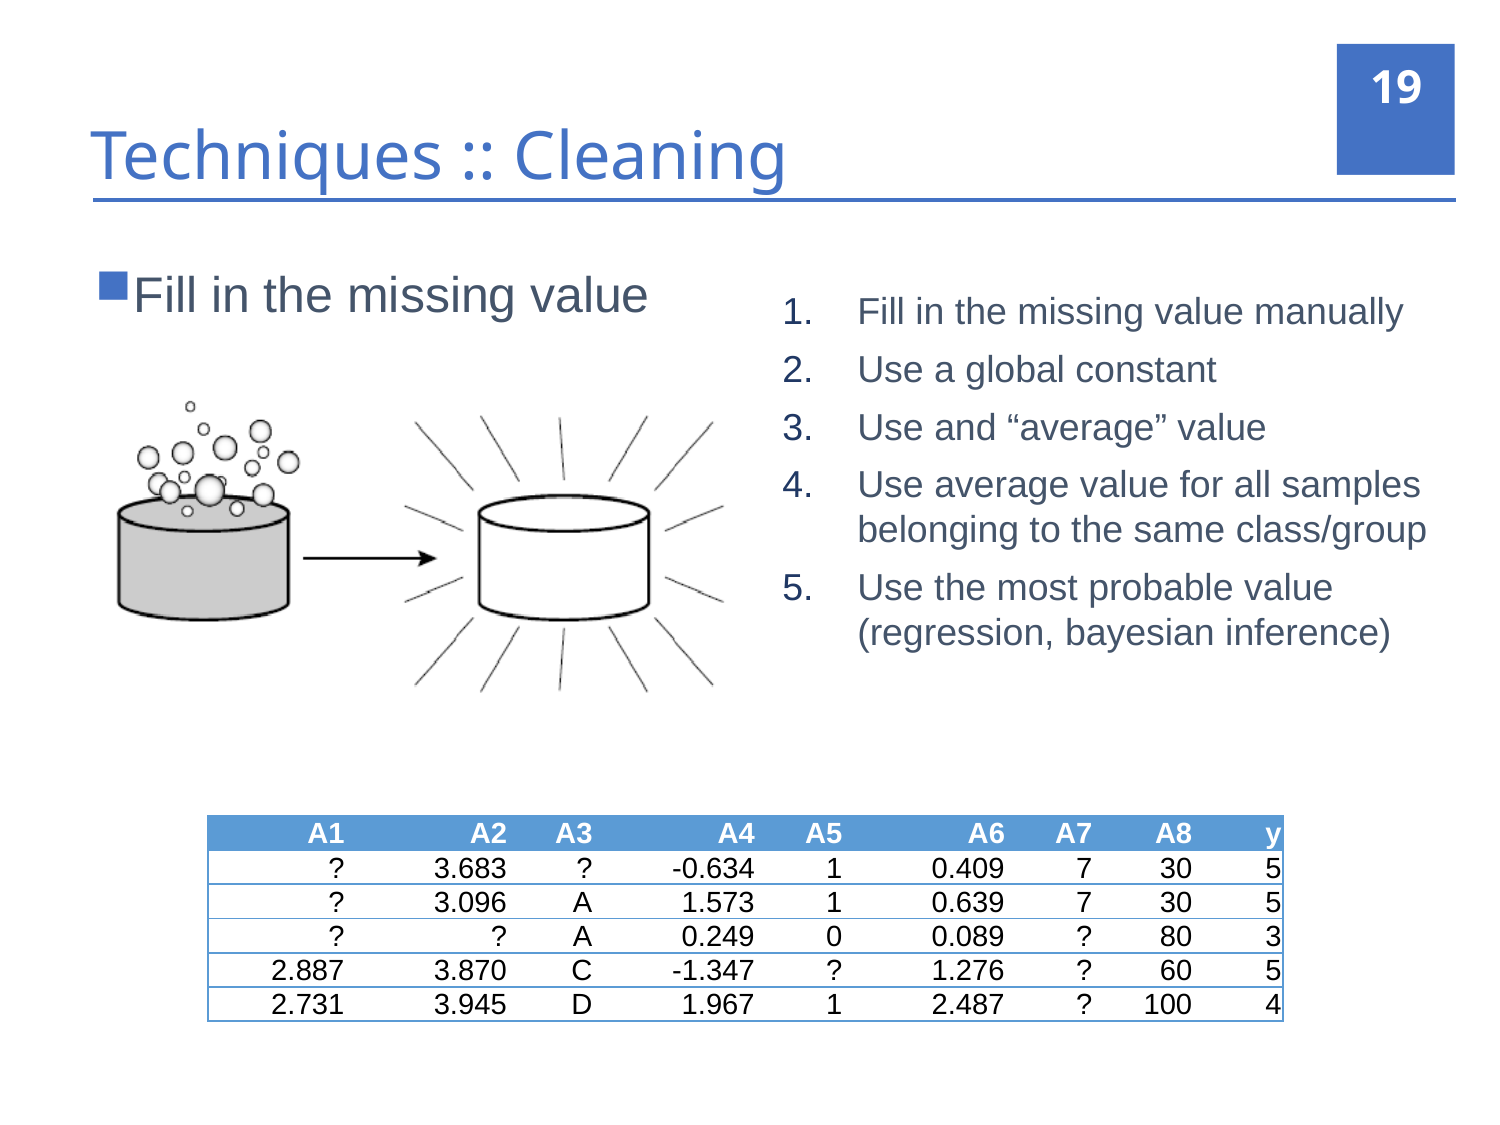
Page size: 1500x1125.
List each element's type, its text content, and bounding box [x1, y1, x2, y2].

table_cell ? [1006, 954, 1094, 986]
table_cell ? [209, 885, 346, 918]
table_cell C [508, 954, 594, 986]
table_header A3 [508, 817, 594, 849]
table_cell ? [209, 919, 346, 952]
table_header y [1194, 817, 1282, 849]
table_header A5 [756, 817, 844, 849]
table_cell 5 [1194, 851, 1282, 883]
table_cell 30 [1094, 885, 1194, 918]
table_cell 4 [1194, 988, 1282, 1020]
table_cell 1.573 [594, 885, 756, 918]
table_header A7 [1006, 817, 1094, 849]
table_cell 30 [1094, 851, 1194, 883]
table_cell 3.945 [346, 988, 508, 1020]
table_cell A [508, 885, 594, 918]
table_header A4 [594, 817, 756, 849]
list Fill in the missing value manually Use a global constant Use and “average” value Use average value for all samples belonging to the same class/group Use the most probable value (regression, bayesian inference) [767, 280, 1456, 686]
picture [92, 382, 747, 734]
table_cell 3 [1194, 919, 1282, 952]
table_cell 2.487 [844, 988, 1006, 1020]
table_cell 2.731 [209, 988, 346, 1020]
text_box [1311, 174, 1488, 338]
table_cell 0.249 [594, 919, 756, 952]
table_cell 1 [756, 885, 844, 918]
table_cell A [508, 919, 594, 952]
table_cell ? [756, 954, 844, 986]
text_box Fill in the missing value [79, 254, 1442, 330]
table_cell 0 [756, 919, 844, 952]
table_cell 1.967 [594, 988, 756, 1020]
table_cell 0.089 [844, 919, 1006, 952]
table_cell 3.096 [346, 885, 508, 918]
table_header A2 [346, 817, 508, 849]
table_cell 100 [1094, 988, 1194, 1020]
table_cell 3.683 [346, 851, 508, 883]
table_cell -1.347 [594, 954, 756, 986]
table_cell D [508, 988, 594, 1020]
table_cell 0.639 [844, 885, 1006, 918]
slide_number 19 [1354, 59, 1438, 120]
table_cell 5 [1194, 954, 1282, 986]
table_cell 2.887 [209, 954, 346, 986]
table_cell 7 [1006, 851, 1094, 883]
table_cell 5 [1194, 885, 1282, 918]
table_cell 1 [756, 851, 844, 883]
table_cell 0.409 [844, 851, 1006, 883]
table_header A6 [844, 817, 1006, 849]
table_cell 1 [756, 988, 844, 1020]
table_cell 60 [1094, 954, 1194, 986]
table_cell -0.634 [594, 851, 756, 883]
table_cell ? [1006, 919, 1094, 952]
table_cell ? [508, 851, 594, 883]
table_cell ? [1006, 988, 1094, 1020]
table_header A8 [1094, 817, 1194, 849]
table_cell ? [346, 919, 508, 952]
table_cell 1.276 [844, 954, 1006, 986]
title Techniques :: Cleaning [75, 75, 1463, 200]
table_header A1 [209, 817, 346, 849]
table_cell 80 [1094, 919, 1194, 952]
table_cell ? [209, 851, 346, 883]
table_cell 7 [1006, 885, 1094, 918]
table_cell 3.870 [346, 954, 508, 986]
